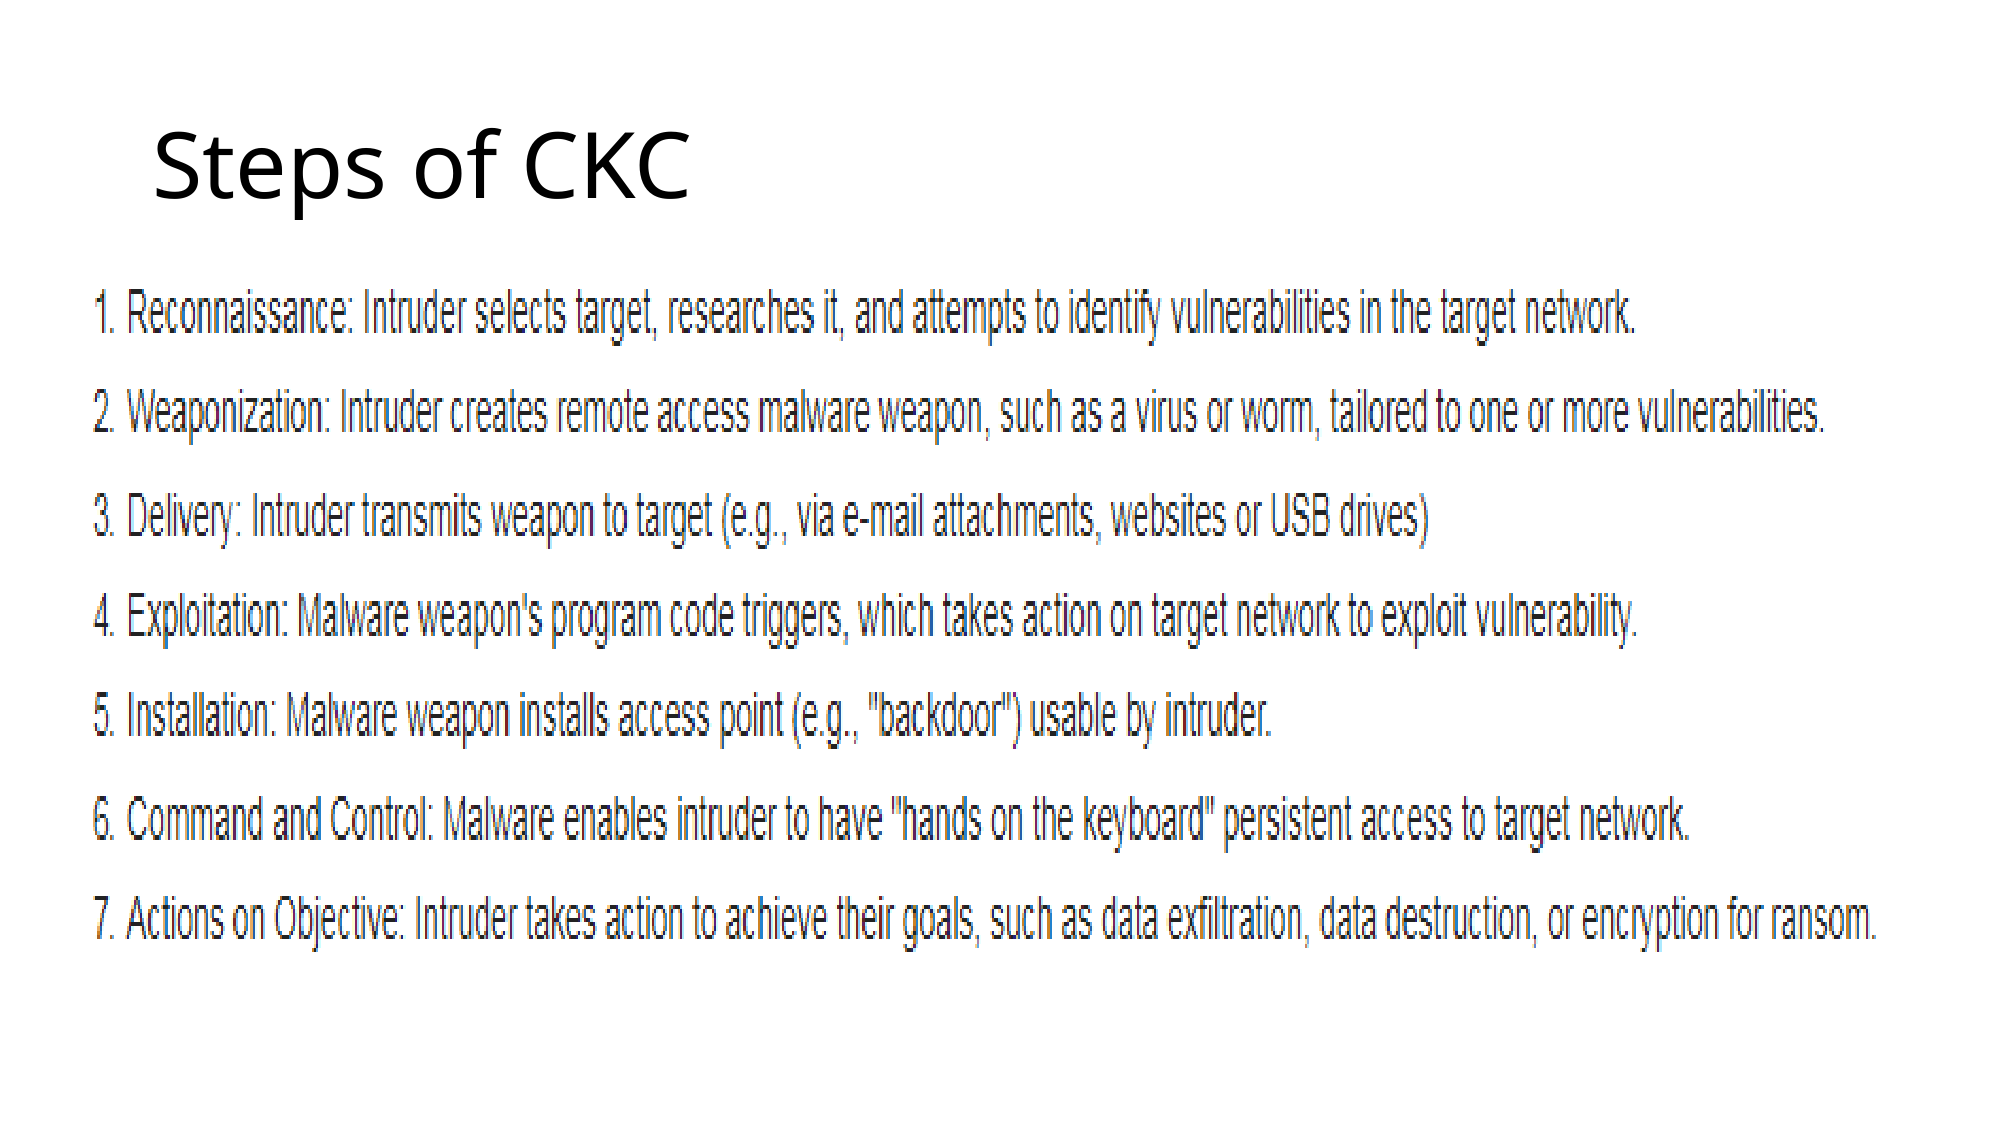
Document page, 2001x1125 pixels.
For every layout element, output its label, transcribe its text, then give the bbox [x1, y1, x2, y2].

text_box Steps of CKC [137, 59, 1863, 276]
picture [66, 276, 1949, 970]
